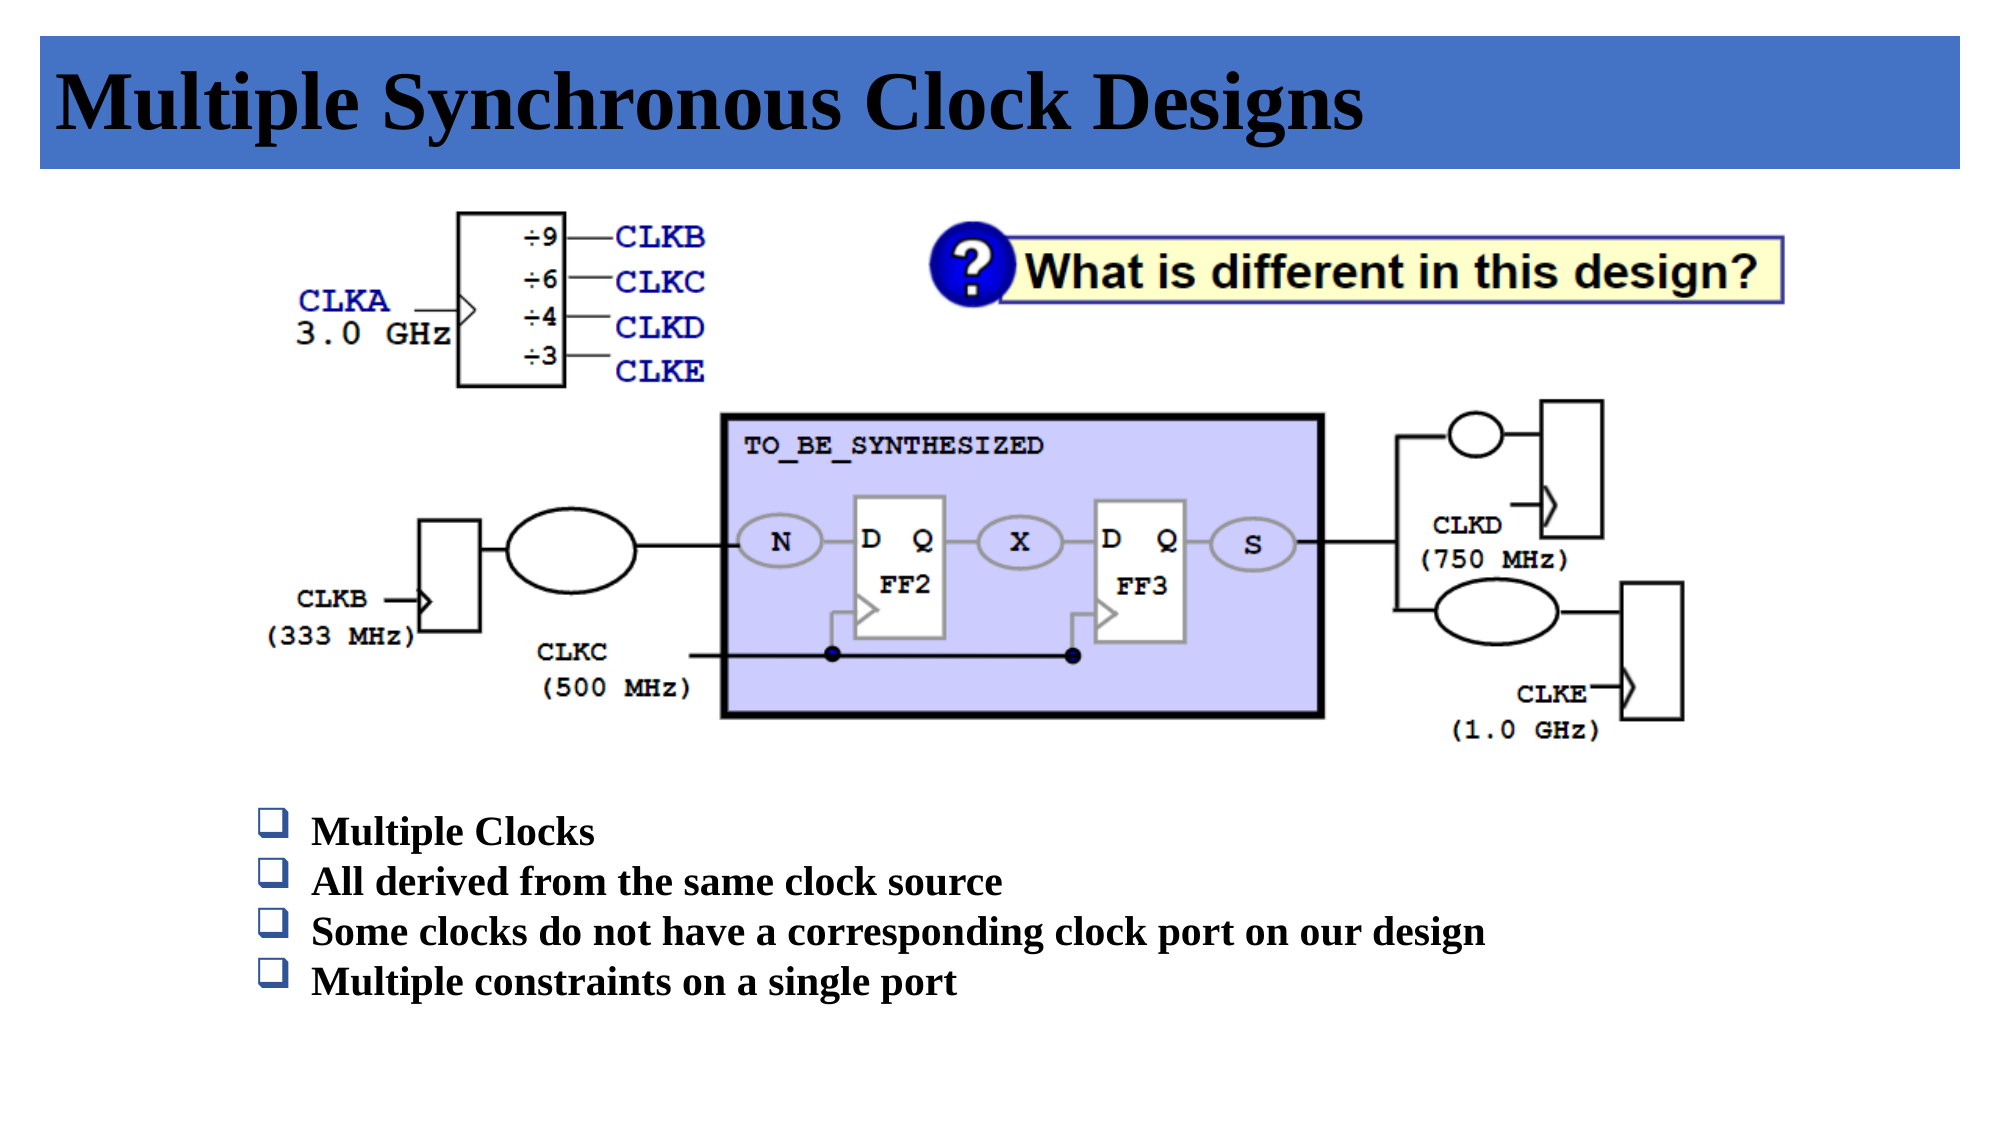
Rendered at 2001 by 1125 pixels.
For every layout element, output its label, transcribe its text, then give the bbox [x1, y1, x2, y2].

picture [199, 206, 1832, 767]
title Multiple Synchronous Clock Designs [40, 36, 1960, 169]
text_box Multiple Clocks All derived from the same clock source Some clocks do not have a corresponding clock port on our design Multiple constraints on a single port [240, 796, 1537, 1012]
